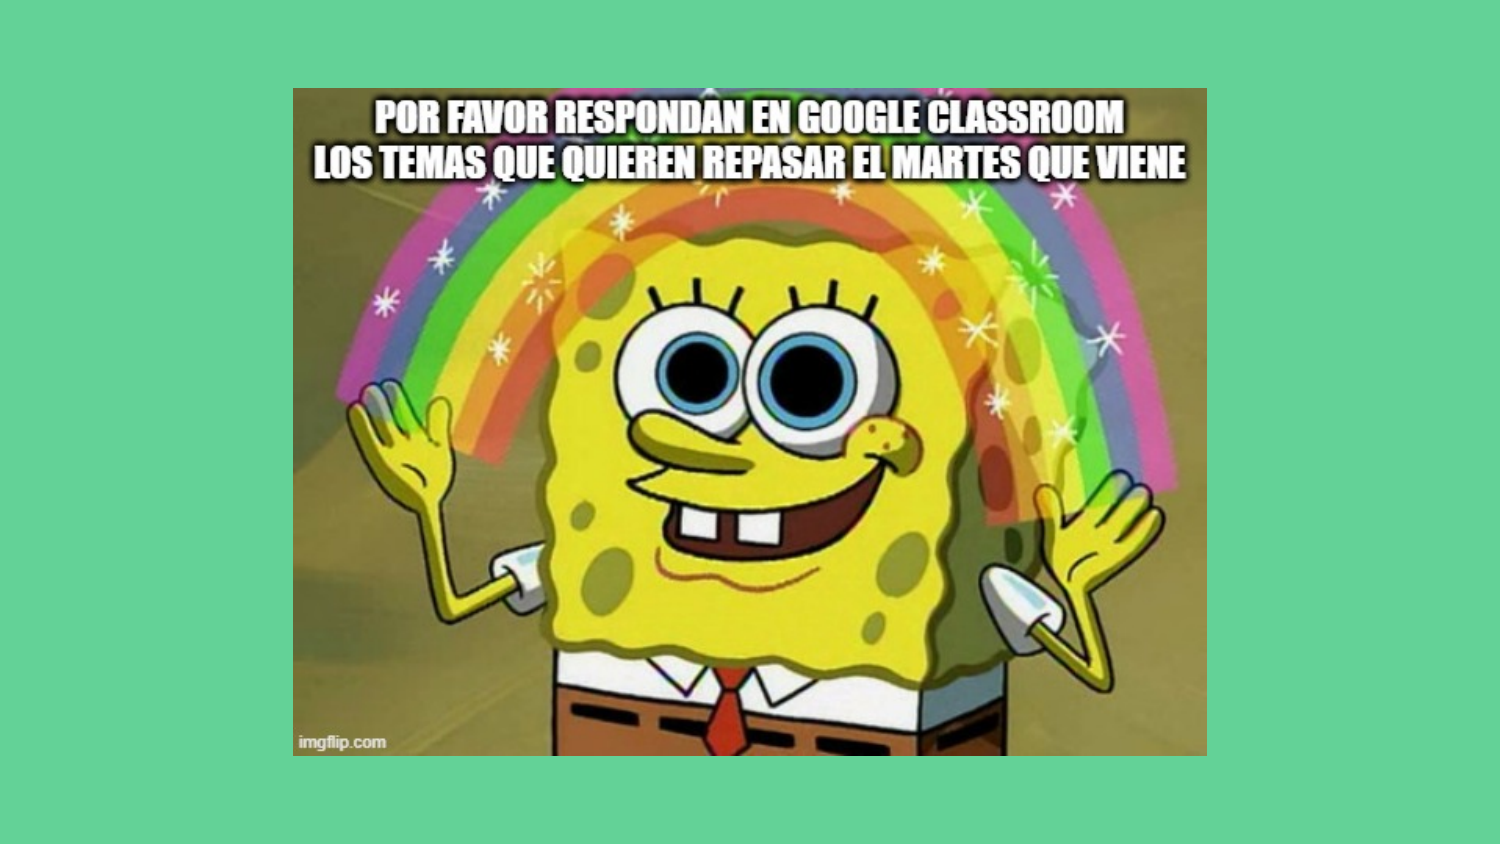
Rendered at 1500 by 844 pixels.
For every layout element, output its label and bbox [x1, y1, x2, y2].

picture [293, 87, 1207, 756]
